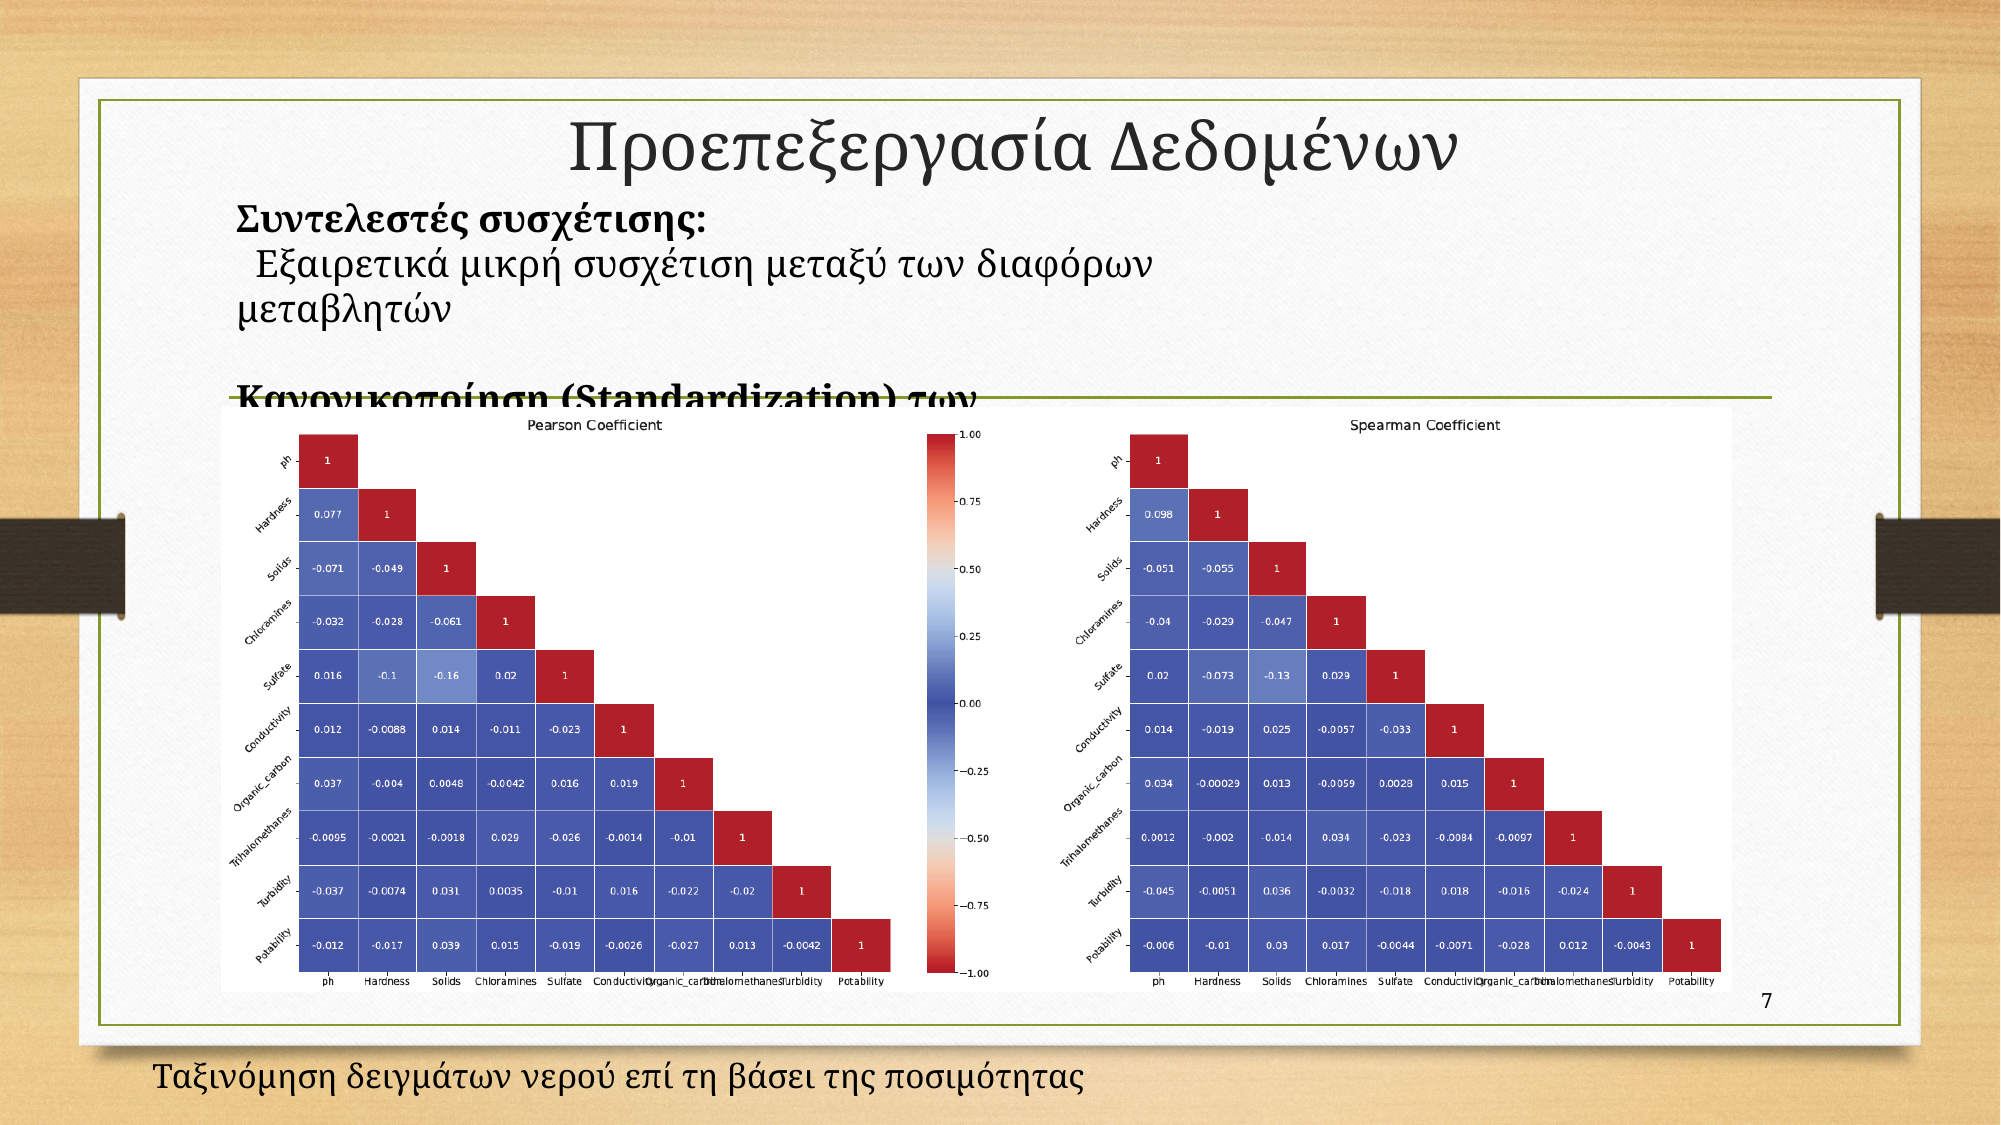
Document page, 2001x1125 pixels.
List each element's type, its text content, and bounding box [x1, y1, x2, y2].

text_box Προεπεξεργασία Δεδομένων [152, 57, 1878, 230]
footer Ταξινόμηση δειγμάτων νερού επί τη βάσει της ποσιμότητας [137, 1048, 1863, 1103]
text_box Συντελεστές συσχέτισης: Εξαιρετικά μικρή συσχέτιση μεταξύ των διαφόρων μεταβλητών Κανονικοποίηση (Standardization) των δεδομένων [221, 187, 1204, 407]
picture [0, 0, 2001, 1125]
slide_number 7 [1698, 979, 1788, 1025]
